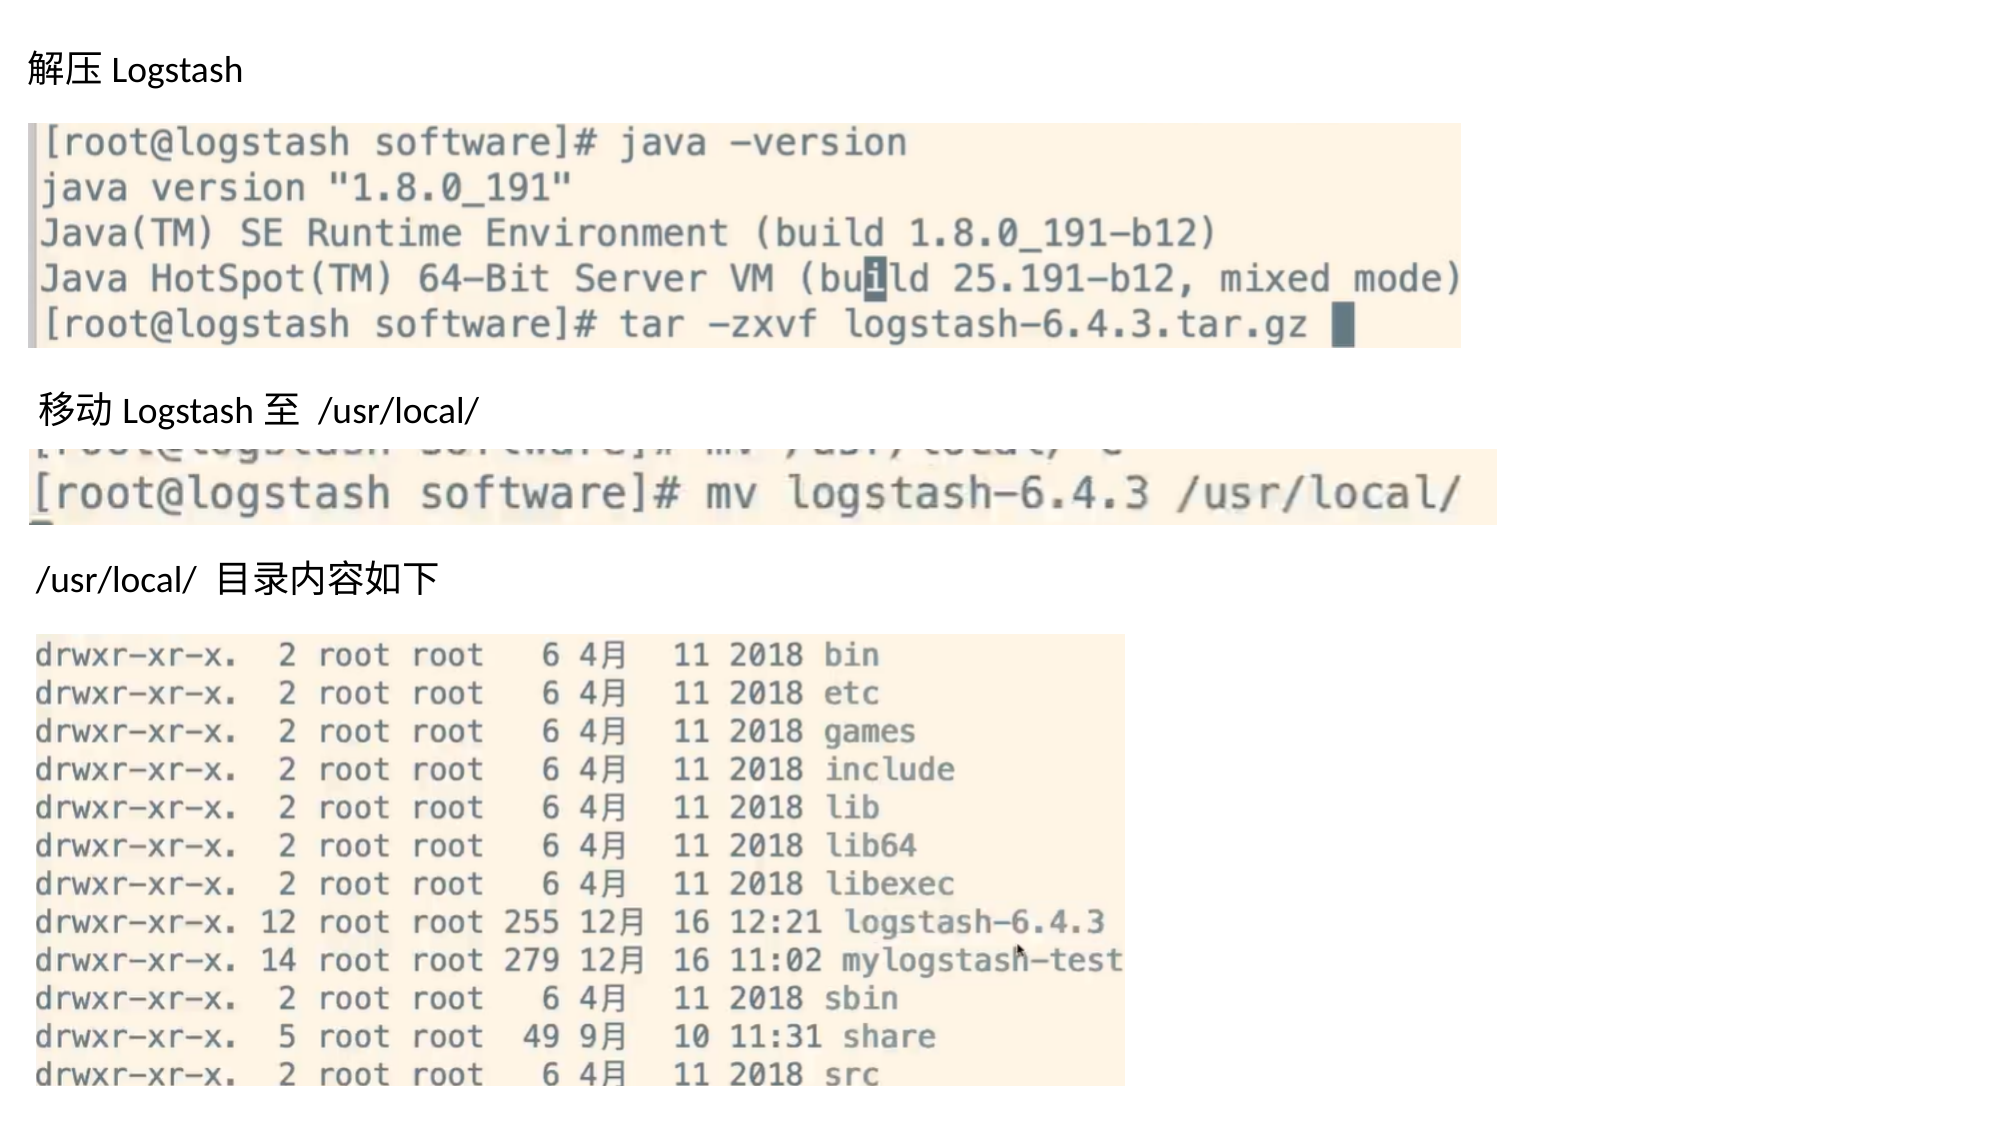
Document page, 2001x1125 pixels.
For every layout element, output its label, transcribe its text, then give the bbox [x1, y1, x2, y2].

text_box 移动Logstash至 /usr/local/ [23, 378, 589, 439]
text_box /usr/local/ 目录内容如下 [21, 547, 586, 608]
text_box 解压Logstash [12, 37, 287, 98]
picture [29, 449, 1497, 525]
picture [28, 123, 1461, 348]
picture [36, 634, 1125, 1086]
